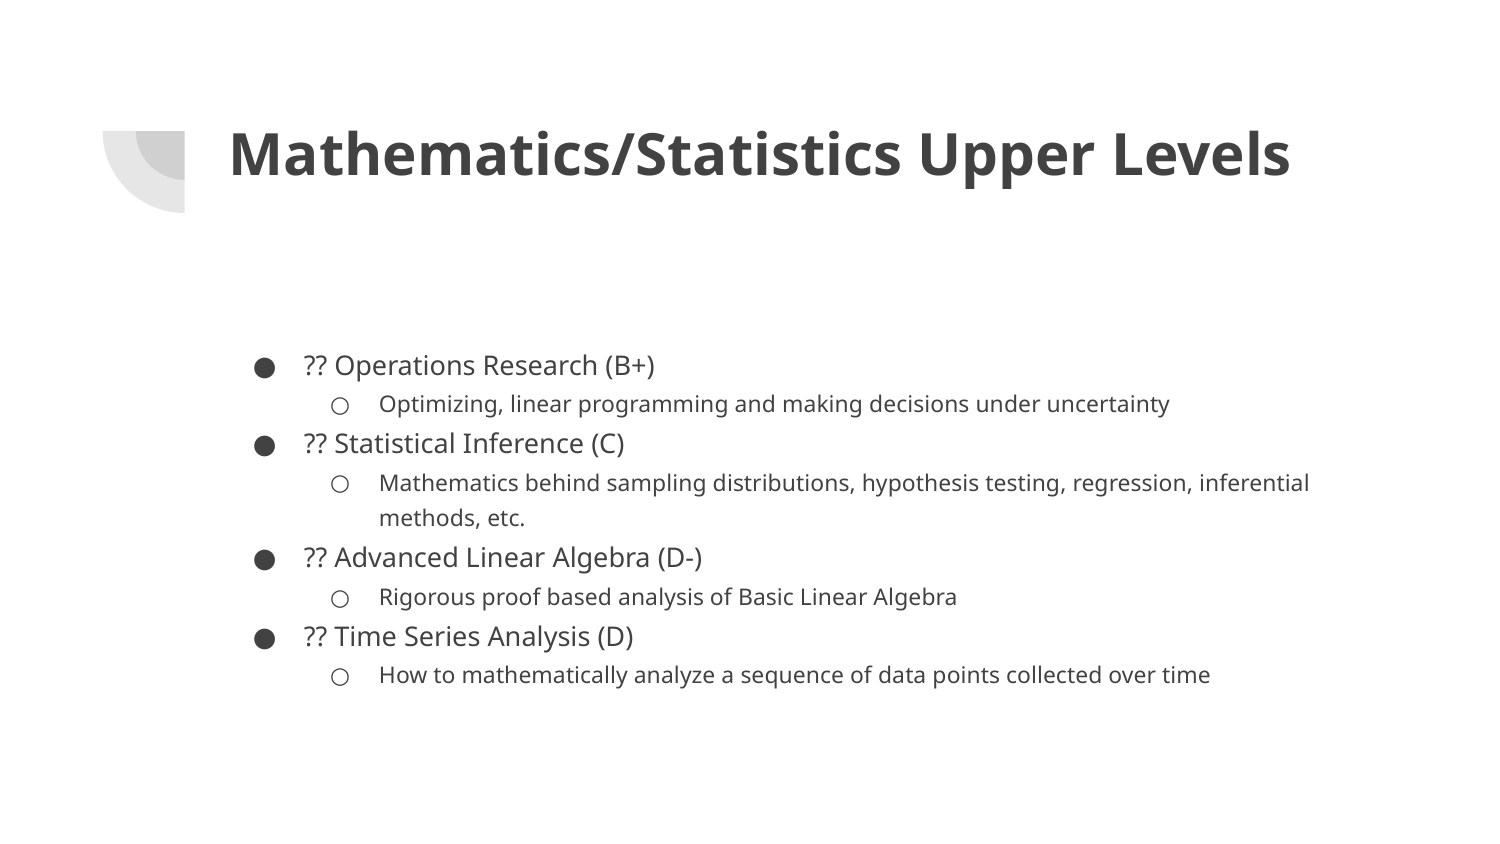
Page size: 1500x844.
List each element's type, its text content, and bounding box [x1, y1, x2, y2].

title Mathematics/Statistics Upper Levels [213, 98, 1368, 263]
list ?? Operations Research (B+) Optimizing, linear programming and making decisions under uncertainty ?? Statistical Inference (C) Mathematics behind sampling distributions, hypothesis testing, regression, inferential methods, etc. ?? Advanced Linear Algebra (D-) Rigorous proof based analysis of Basic Linear Algebra ?? Time Series Analysis (D) How to mathematically analyze a sequence of data points collected over time [213, 326, 1368, 744]
